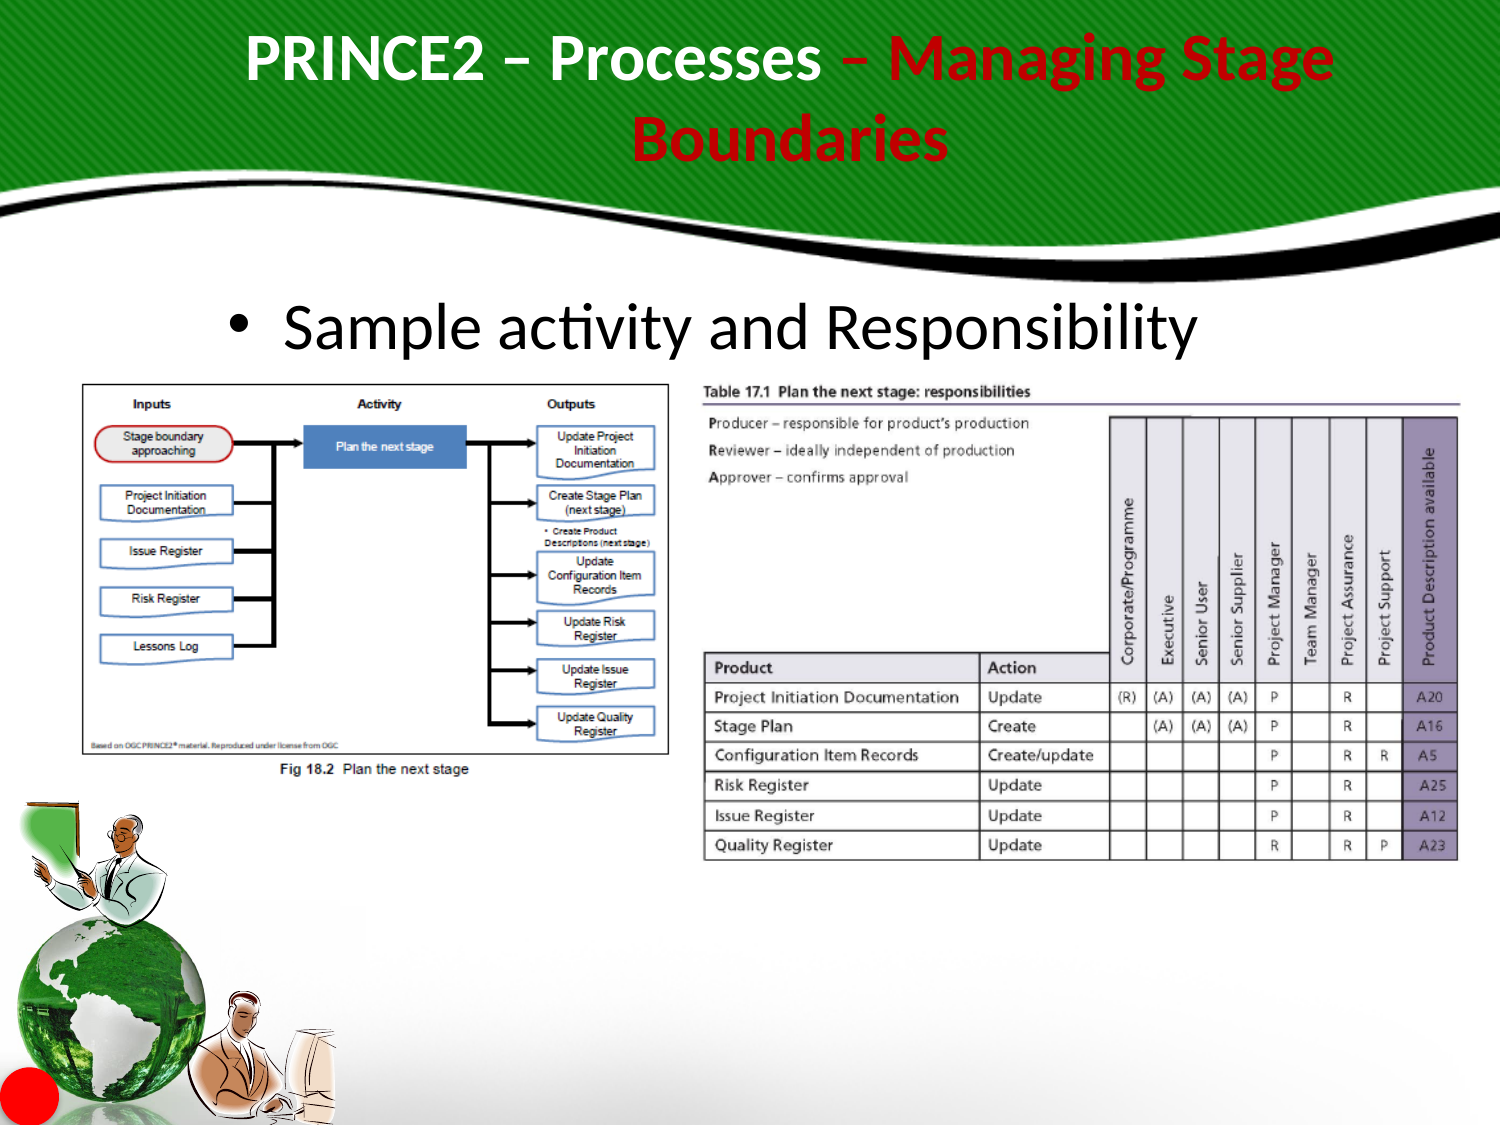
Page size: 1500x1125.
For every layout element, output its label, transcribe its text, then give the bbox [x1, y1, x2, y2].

picture [259, 1100, 268, 1110]
picture [272, 1118, 308, 1125]
list Sample activity and Responsibility [212, 275, 1463, 373]
picture [0, 1105, 17, 1125]
picture [268, 1115, 294, 1119]
list Sample activity and Responsibility [212, 795, 1463, 1025]
picture [275, 1095, 290, 1104]
title PRINCE2 – Processes – Managing Stage Boundaries [100, 3, 1482, 184]
picture [259, 1048, 266, 1055]
picture [0, 0, 1500, 1125]
picture [201, 1034, 220, 1046]
